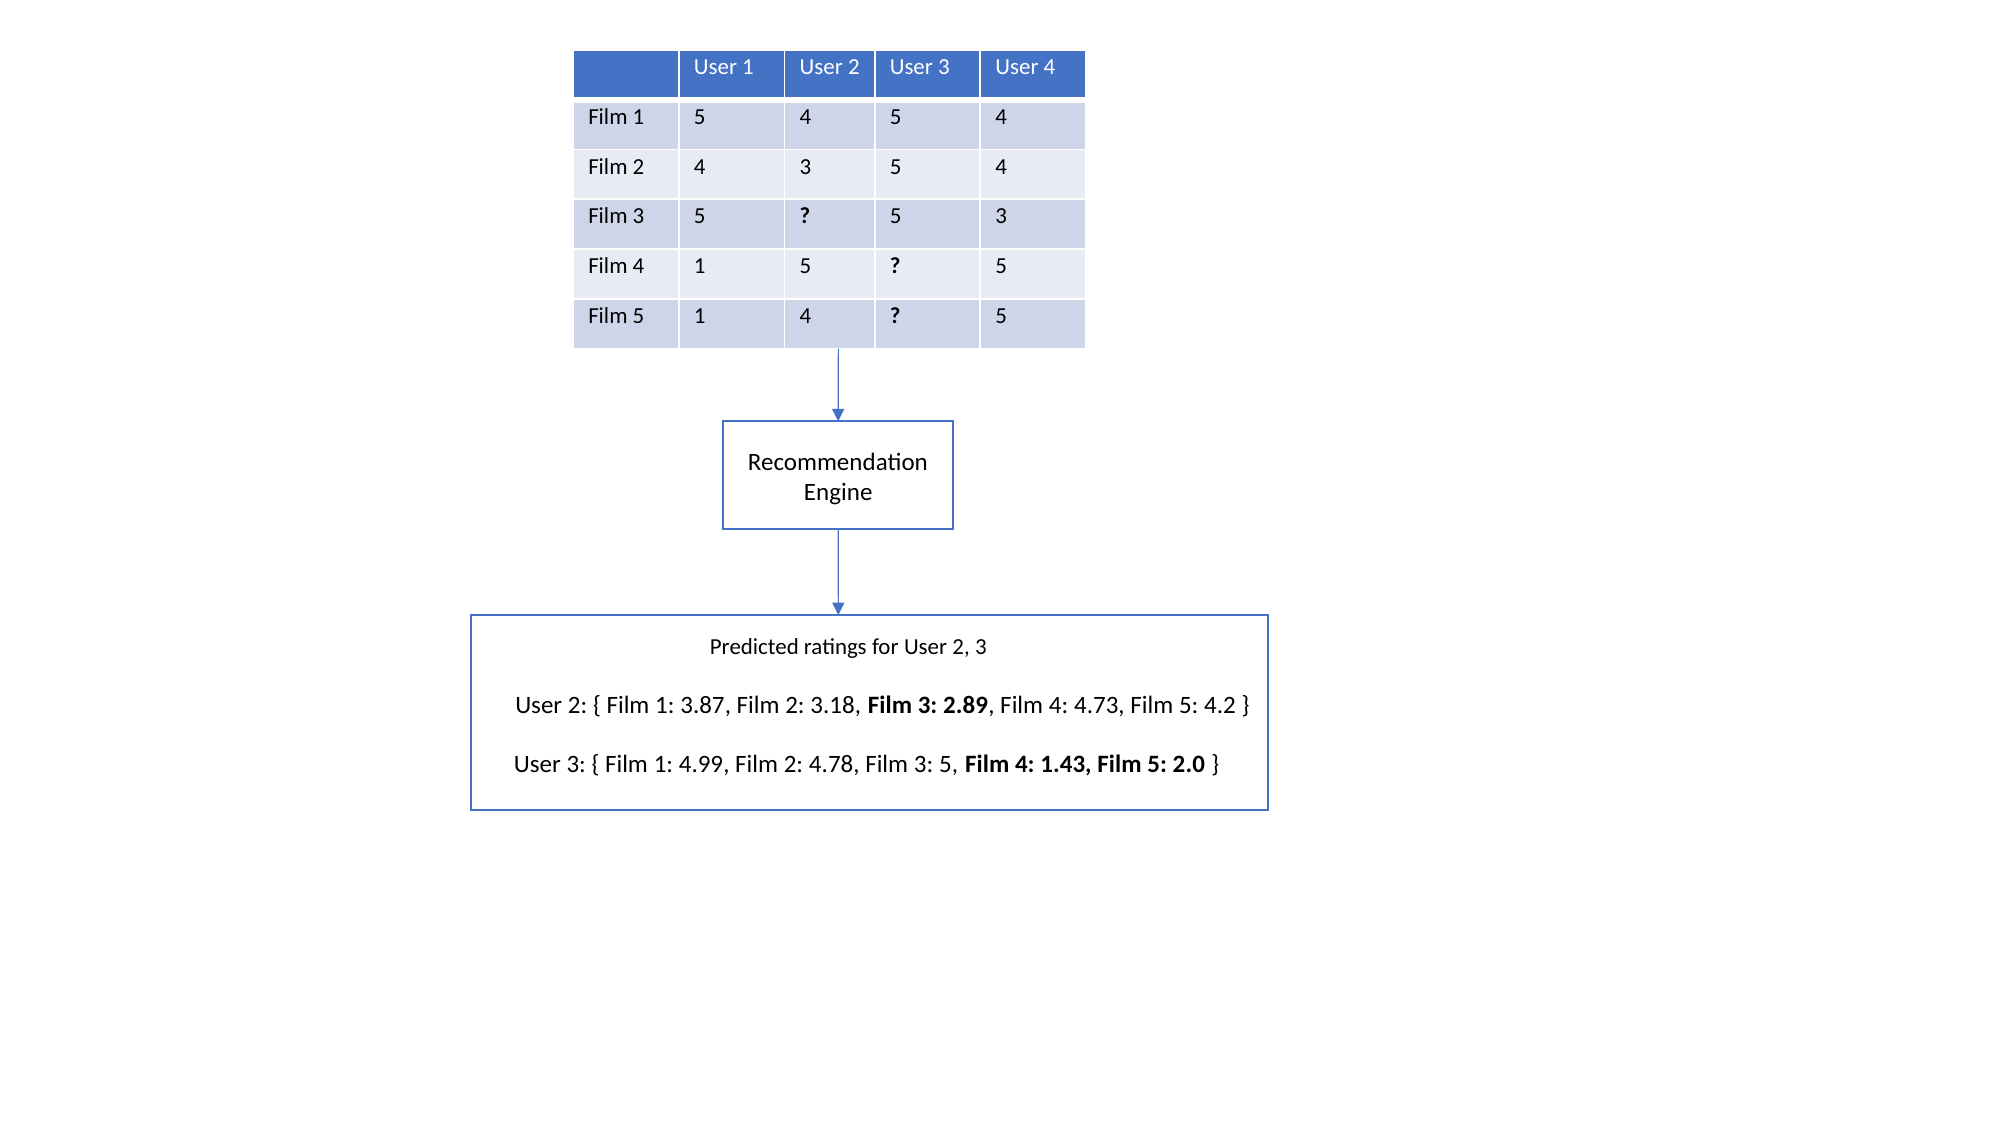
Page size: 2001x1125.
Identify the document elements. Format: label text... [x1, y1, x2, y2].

table_header [574, 51, 678, 97]
table_cell 1 [680, 300, 784, 348]
table_cell ? [876, 300, 979, 348]
table_cell Film 4 [574, 250, 678, 298]
text_box [470, 614, 1269, 811]
table_header User 3 [876, 51, 979, 97]
table_cell 5 [876, 200, 979, 248]
table_cell 4 [680, 150, 784, 198]
table_cell 4 [981, 150, 1085, 198]
text_box User 3: { Film 1: 4.99, Film 2: 4.78, Film 3: 5, Film 4: 1.43, Film 5: 2.0 } [499, 739, 1240, 785]
table_cell Film 3 [574, 200, 678, 248]
table_cell 5 [876, 103, 979, 149]
table_cell 5 [680, 103, 784, 149]
text_box Predicted ratings for User 2, 3 [694, 624, 1003, 667]
table_cell 5 [876, 150, 979, 198]
table_cell ? [876, 250, 979, 298]
table_cell 3 [981, 200, 1085, 248]
table_cell 3 [785, 150, 874, 198]
table_cell 1 [680, 250, 784, 298]
table_cell ? [785, 200, 874, 248]
table_cell 5 [680, 200, 784, 248]
text_box Recommendation Engine [722, 420, 954, 530]
table_header User 2 [785, 51, 874, 97]
table_cell 5 [981, 300, 1085, 348]
table_cell 4 [981, 103, 1085, 149]
table_cell 5 [981, 250, 1085, 298]
table_cell Film 1 [574, 103, 678, 149]
table_cell 4 [785, 300, 874, 348]
table_cell 4 [785, 103, 874, 149]
table_cell Film 5 [574, 300, 678, 348]
table_cell Film 2 [574, 150, 678, 198]
table_cell 5 [785, 250, 874, 298]
table_header User 1 [680, 51, 784, 97]
text_box User 2: { Film 1: 3.87, Film 2: 3.18, Film 3: 2.89, Film 4: 4.73, Film 5: 4.2 } [500, 681, 1271, 726]
table_header User 4 [981, 51, 1085, 97]
